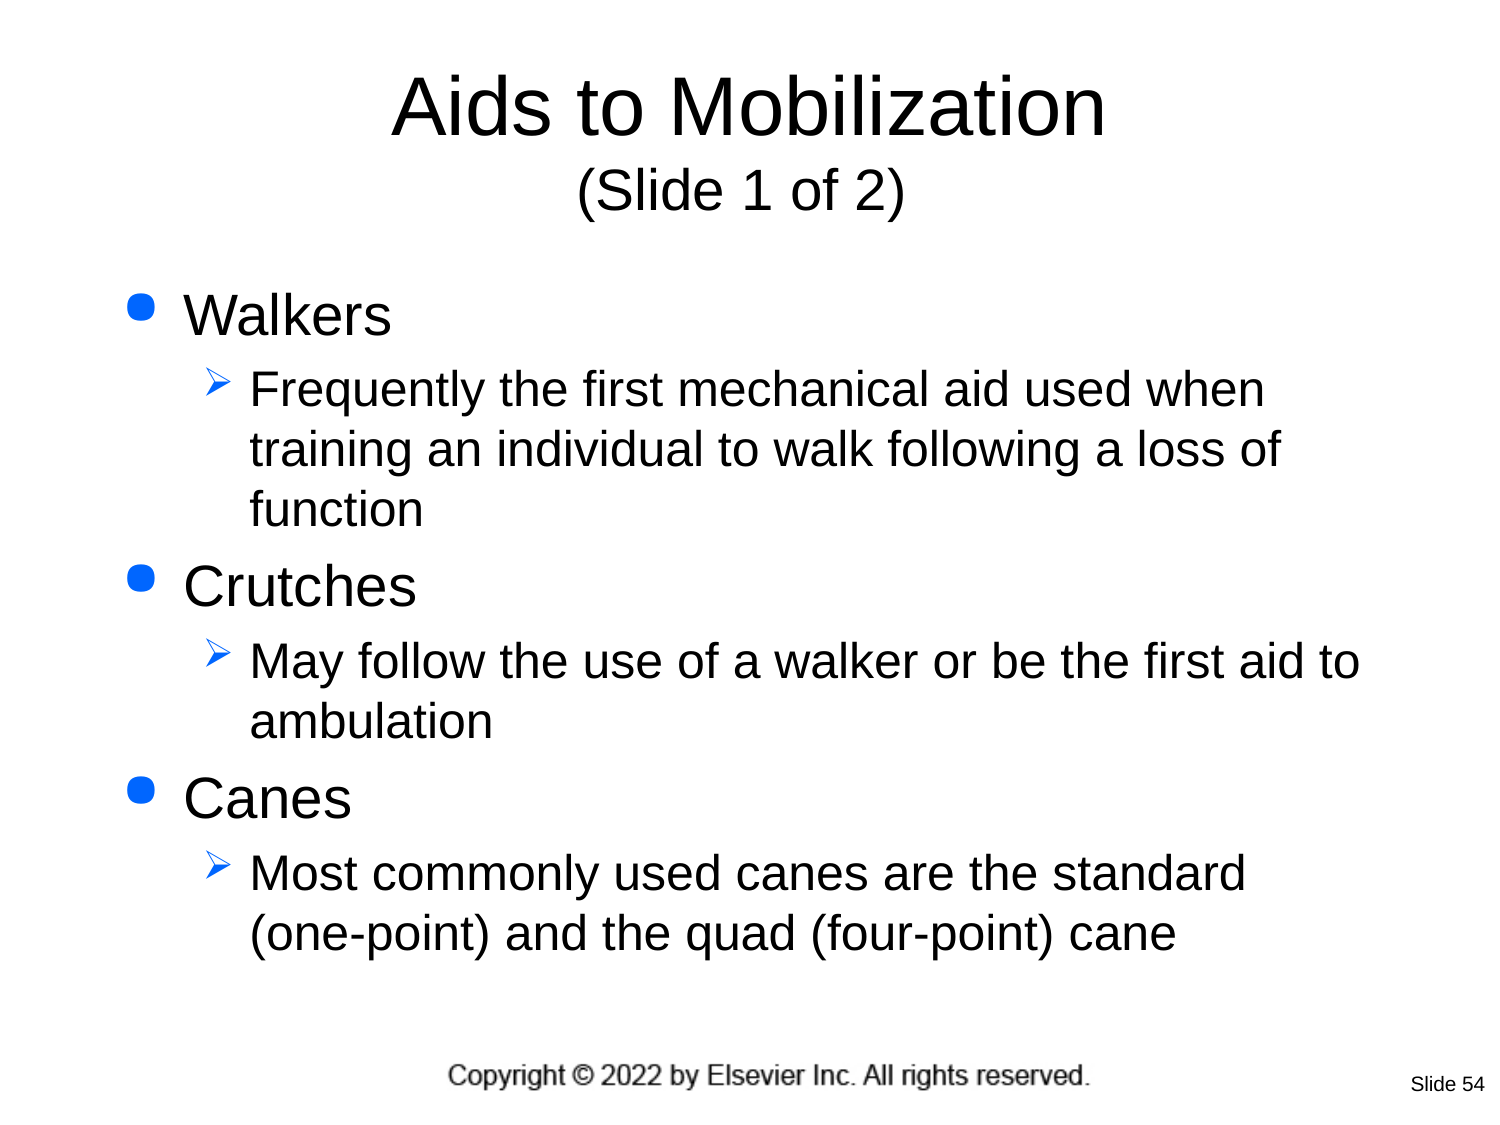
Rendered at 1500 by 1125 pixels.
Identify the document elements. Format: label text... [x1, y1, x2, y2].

picture [433, 1049, 1108, 1101]
title Aids to Mobilization (Slide 1 of 2) [112, 37, 1388, 238]
list Walkers Frequently the first mechanical aid used when training an individual to walk following a loss of function Crutches May follow the use of a walker or be the first aid to ambulation Canes Most commonly used canes are the standard (one-point) and the quad (four-point) cane [112, 269, 1388, 1000]
slide_number Slide 54 [1188, 1063, 1500, 1125]
